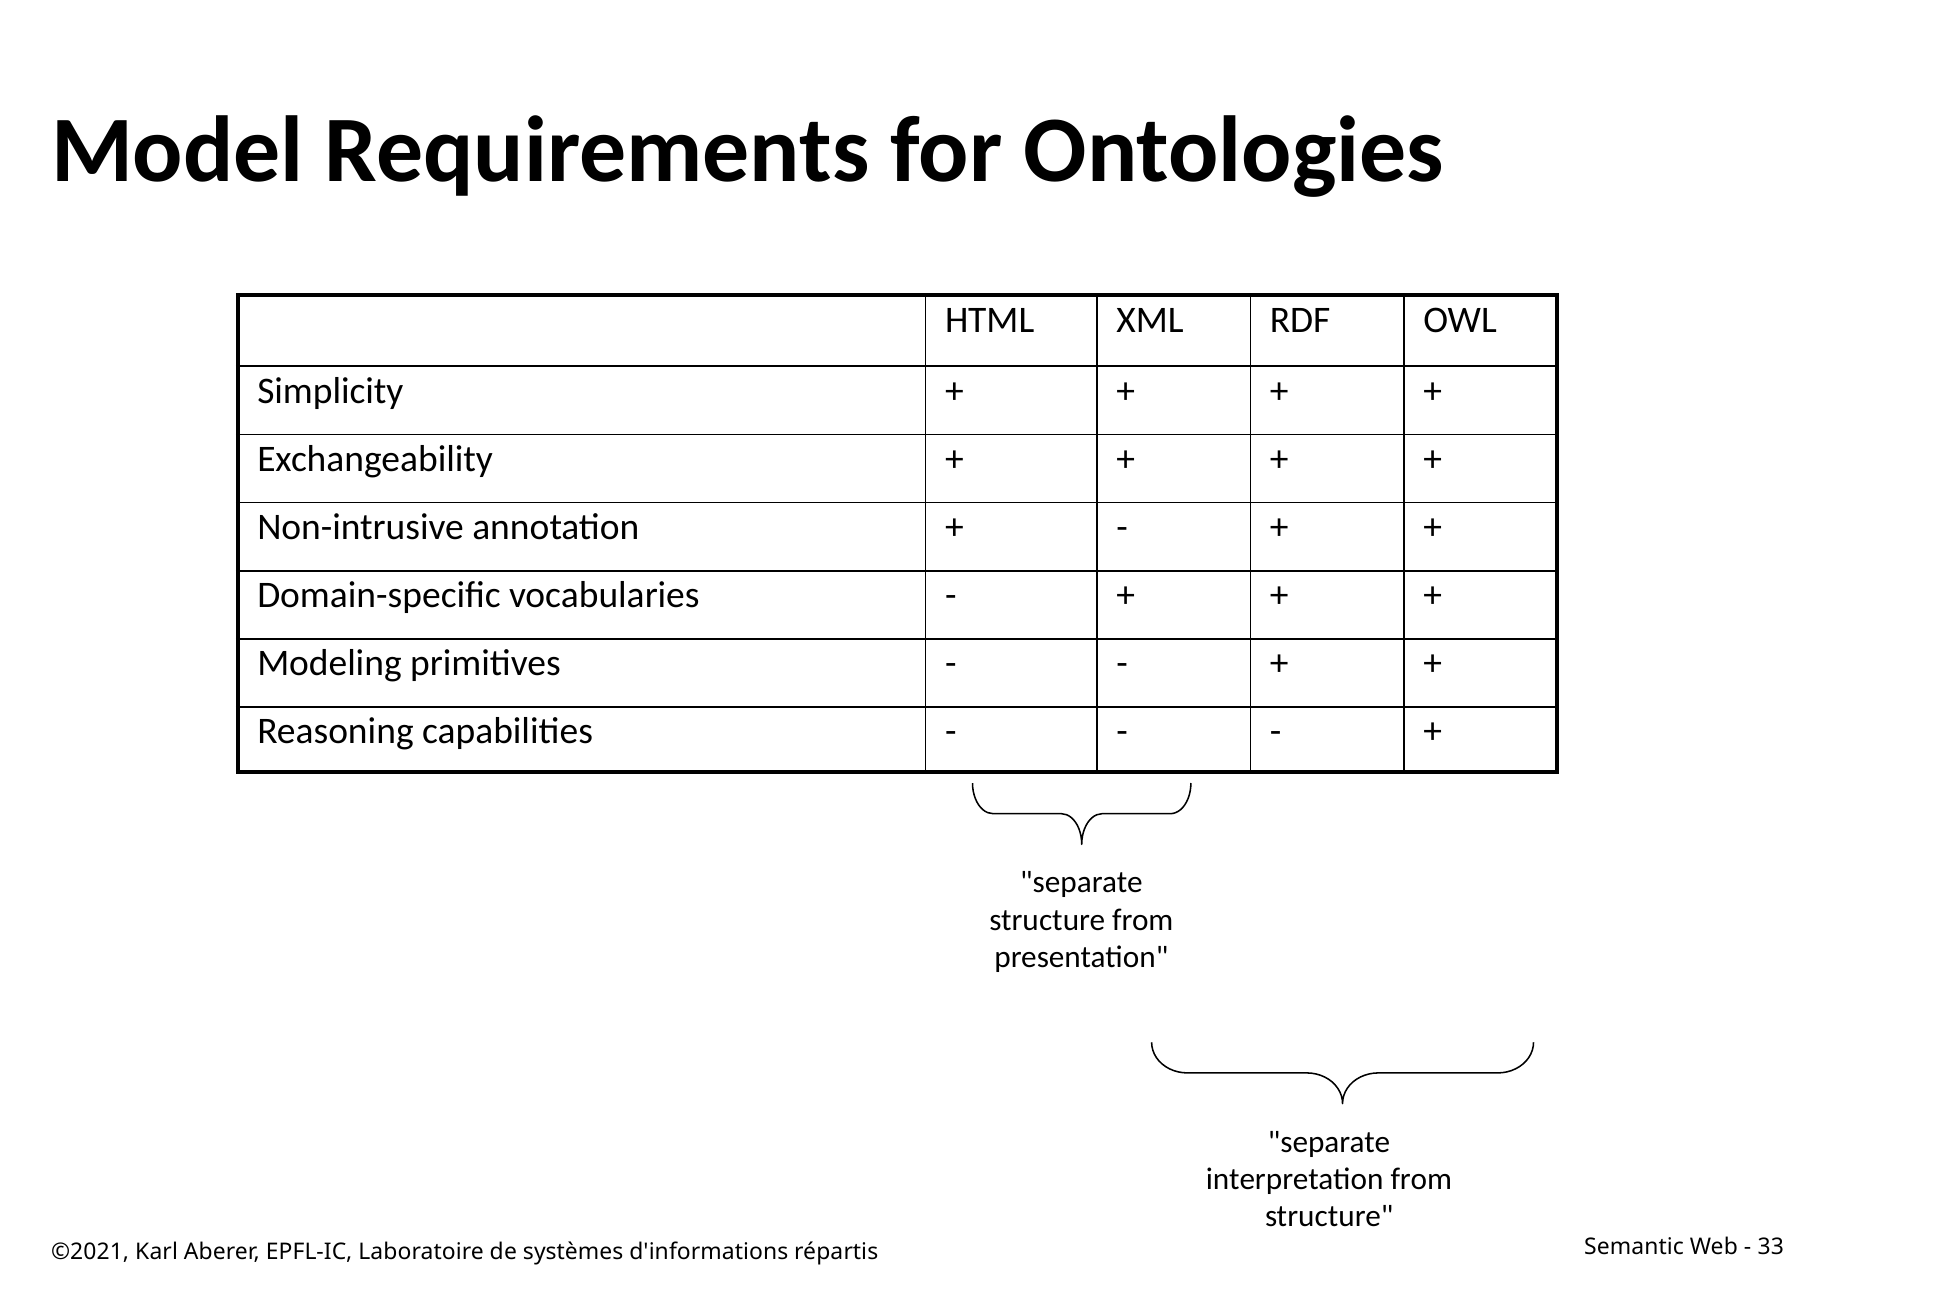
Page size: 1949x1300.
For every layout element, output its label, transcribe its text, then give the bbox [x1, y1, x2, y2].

table_header RDF [1251, 297, 1403, 365]
table_cell + [926, 367, 1096, 434]
table_cell + [1405, 640, 1555, 706]
table_cell + [1251, 572, 1403, 638]
table_cell Reasoning capabilities [240, 708, 925, 770]
table_cell Domain-specific vocabularies [240, 572, 925, 638]
table_cell + [1405, 503, 1555, 570]
table_cell + [1405, 367, 1555, 434]
table_cell Modeling primitives [240, 640, 925, 706]
table_cell - [926, 708, 1096, 770]
table_cell + [1405, 435, 1555, 502]
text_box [1127, 1045, 1558, 1243]
table_cell + [1405, 708, 1555, 770]
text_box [958, 785, 1205, 984]
table_header OWL [1405, 297, 1555, 365]
table_cell Simplicity [240, 367, 925, 434]
table_cell Non-intrusive annotation [240, 503, 925, 570]
table_cell + [1251, 435, 1403, 502]
table_cell + [926, 503, 1096, 570]
table_cell + [1251, 503, 1403, 570]
table_header XML [1098, 297, 1250, 365]
table_cell + [926, 435, 1096, 502]
table_cell - [926, 640, 1096, 706]
table_cell + [1251, 367, 1403, 434]
table_cell - [926, 572, 1096, 638]
title Model Requirements for Ontologies [32, 57, 1803, 232]
table_cell + [1405, 572, 1555, 638]
table_cell - [1251, 708, 1403, 770]
table_cell Exchangeability [240, 435, 925, 502]
table_cell + [1098, 572, 1250, 638]
footer ©2021, Karl Aberer, EPFL-IC, Laboratoire de systèmes d'informations répartis [32, 1227, 1284, 1271]
table_cell - [1098, 640, 1250, 706]
table_cell + [1098, 435, 1250, 502]
table_header [240, 297, 925, 365]
table_header HTML [926, 297, 1096, 365]
table_cell - [1098, 503, 1250, 570]
table_cell - [1098, 708, 1250, 770]
table_cell + [1098, 367, 1250, 434]
table_cell + [1251, 640, 1403, 706]
